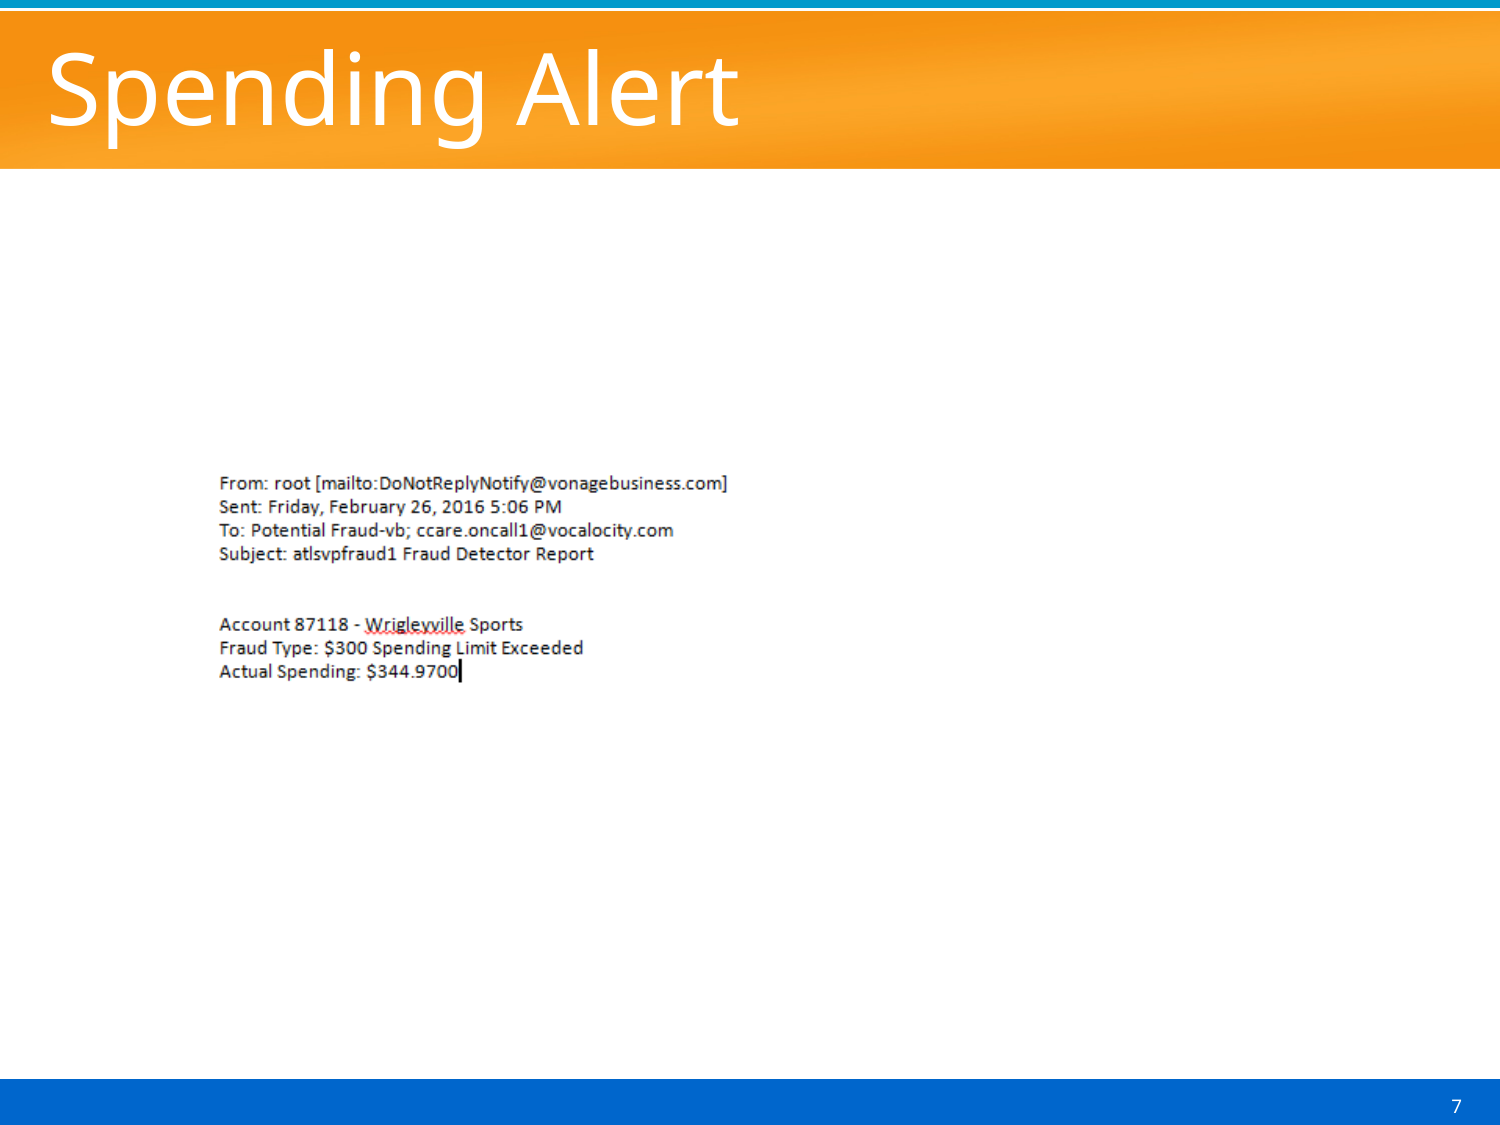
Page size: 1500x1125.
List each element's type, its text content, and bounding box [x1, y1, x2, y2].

slide_number 7 [1451, 1092, 1500, 1122]
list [204, 427, 1296, 780]
title Spending Alert [45, 47, 1496, 124]
picture [0, 9, 1500, 168]
